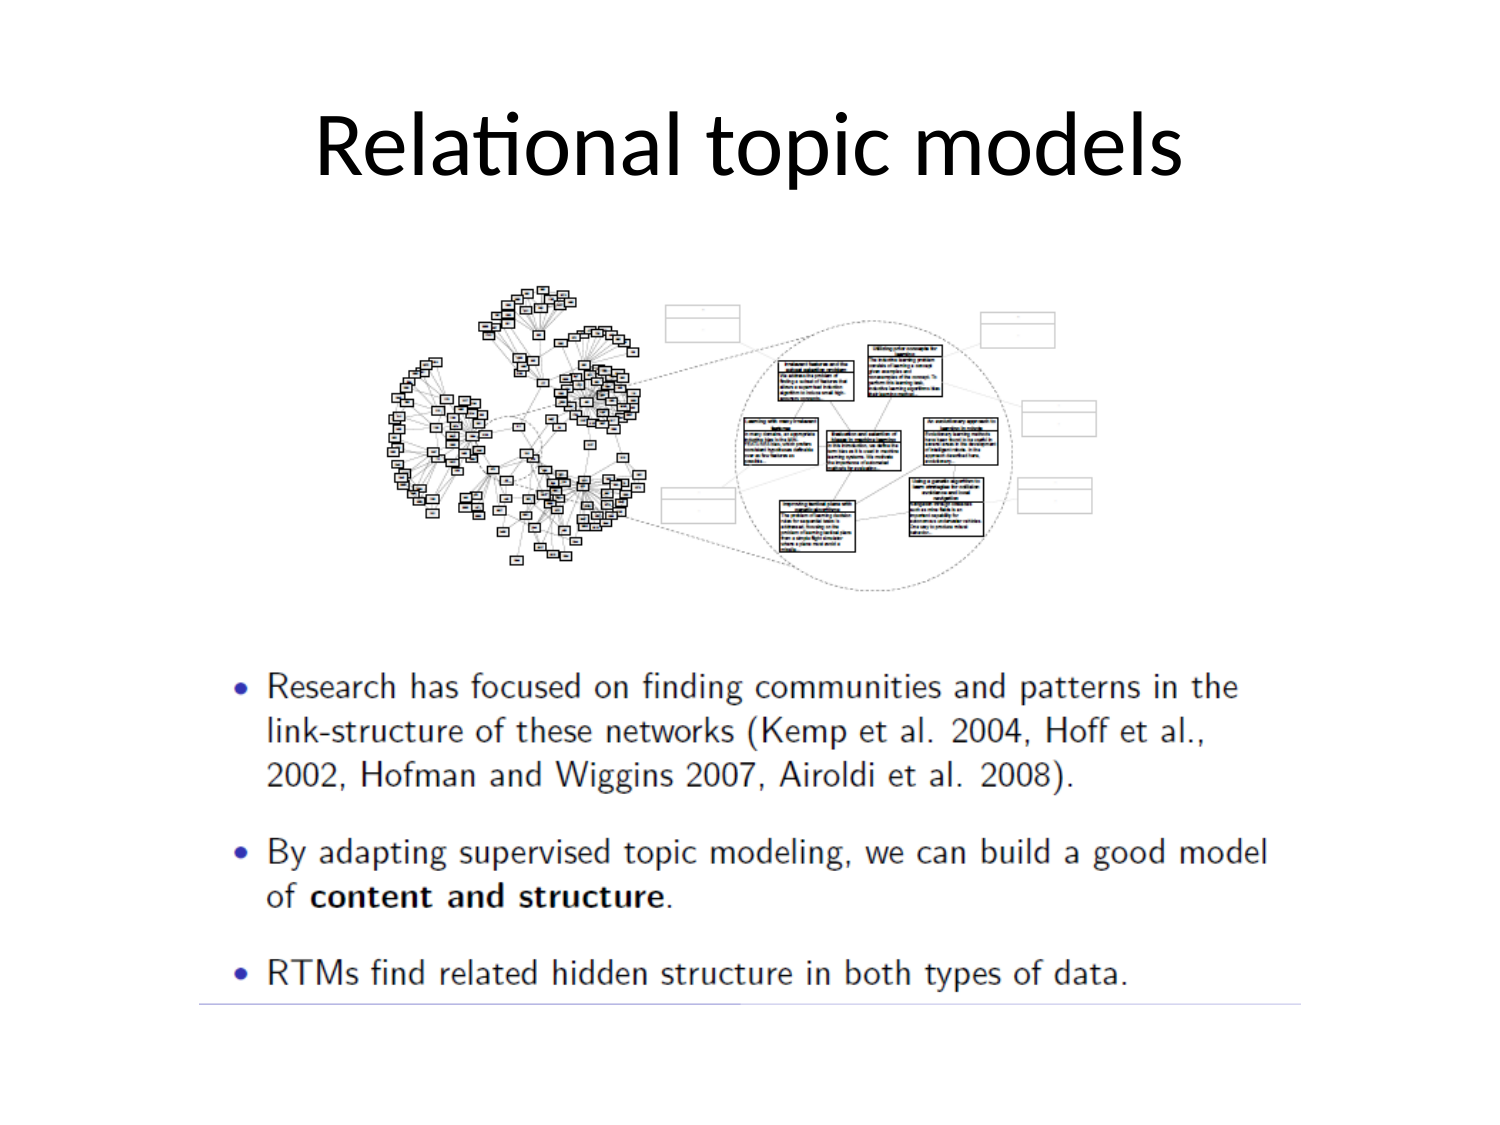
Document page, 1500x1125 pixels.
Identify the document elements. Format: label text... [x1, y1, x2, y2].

title Relational topic models [75, 45, 1425, 233]
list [198, 262, 1301, 1006]
